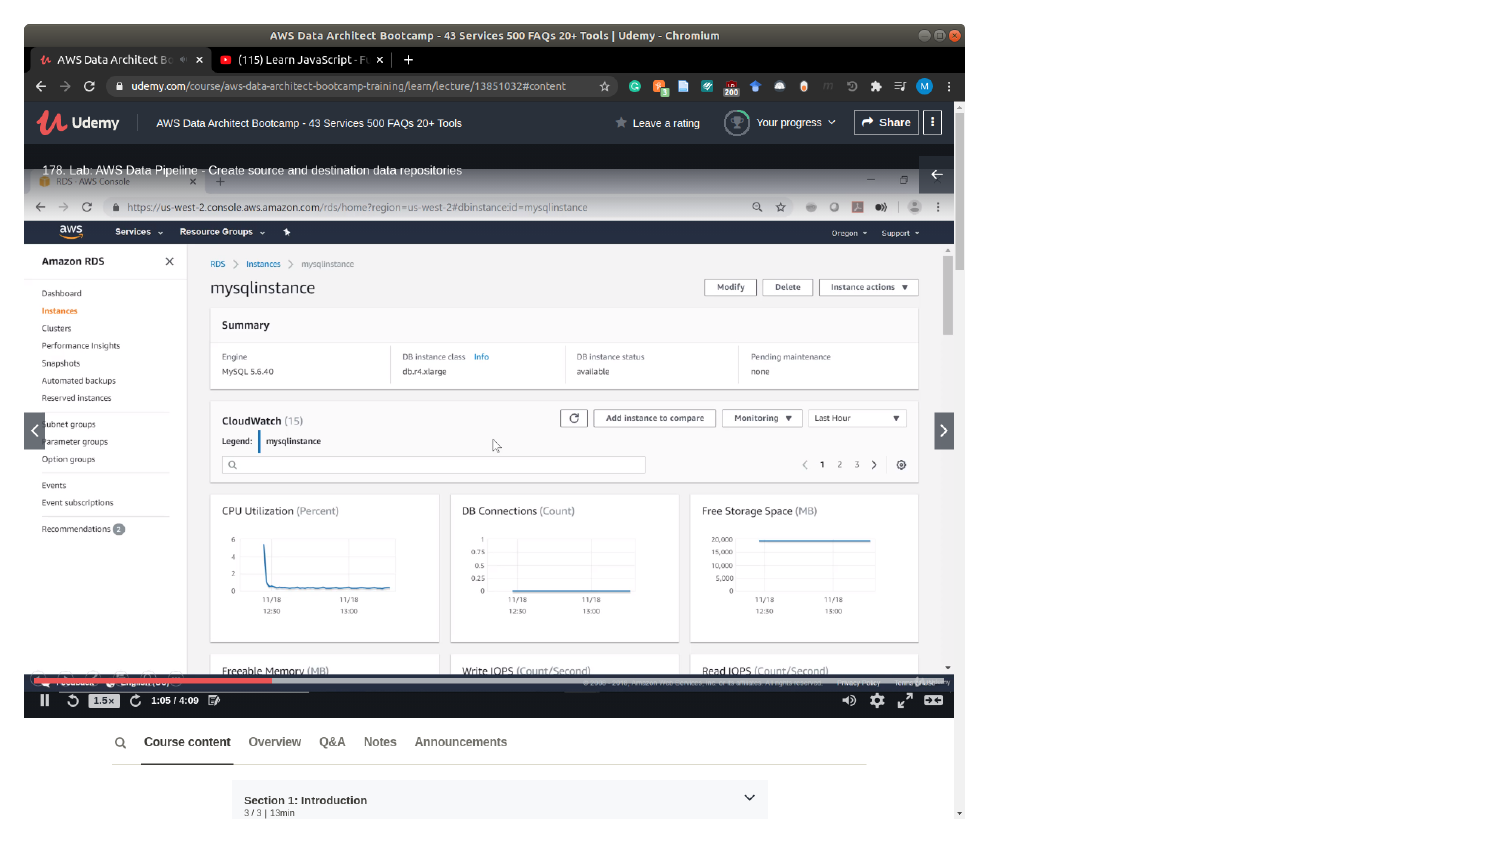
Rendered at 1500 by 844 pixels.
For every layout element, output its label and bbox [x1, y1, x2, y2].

picture [24, 24, 966, 819]
